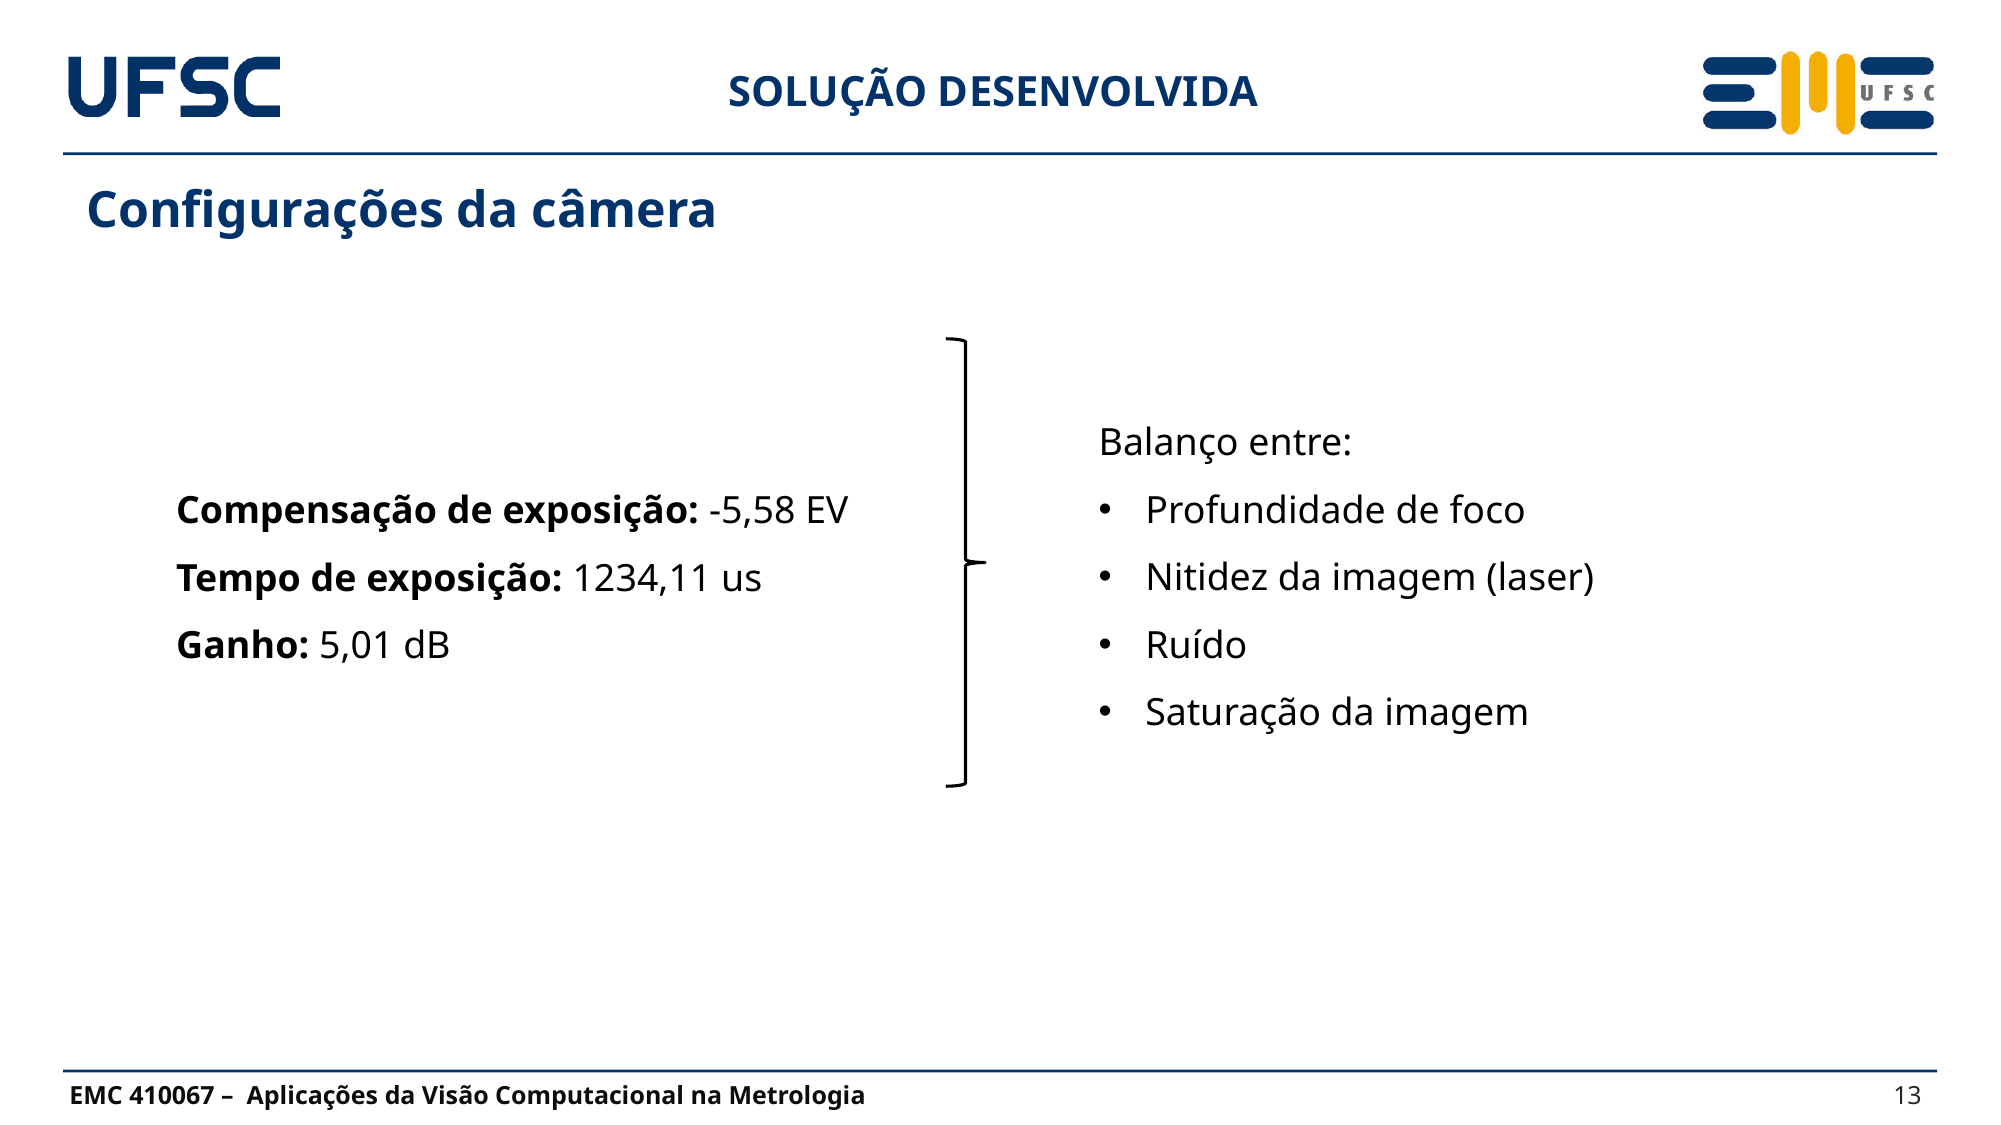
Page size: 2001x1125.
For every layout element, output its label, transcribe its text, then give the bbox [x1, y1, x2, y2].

picture [68, 56, 280, 117]
title SOLUÇÃO DESENVOLVIDA [379, 42, 1607, 138]
text_box Configurações da câmera [71, 162, 1948, 257]
text_box [945, 338, 986, 787]
text_box Compensação de exposição: -5,58 EV Tempo de exposição: 1234,11 us Ganho: 5,01 dB [161, 456, 897, 674]
text_box Balanço entre: Profundidade de foco Nitidez da imagem (laser) Ruído Saturação da imagem [1083, 388, 1820, 741]
picture [1702, 51, 1934, 135]
